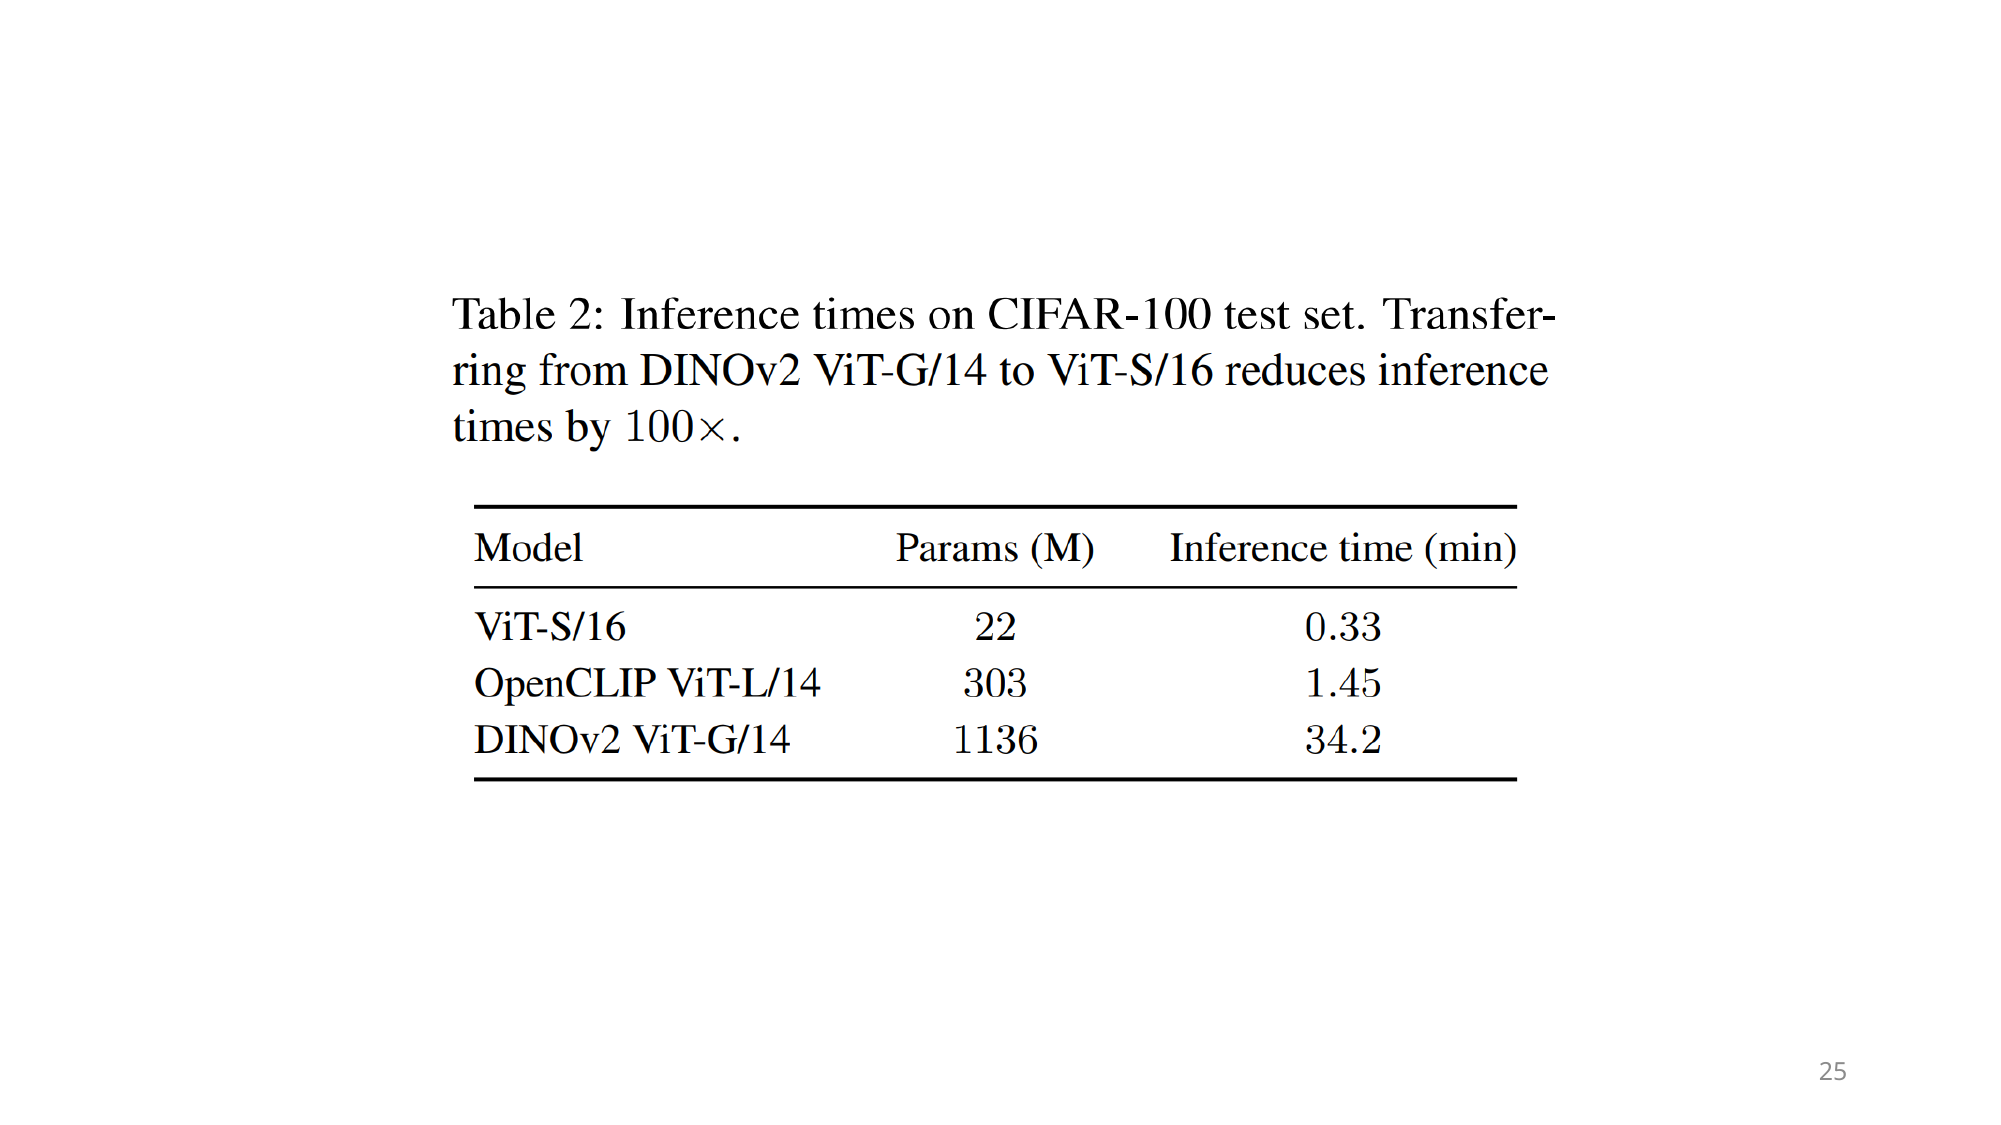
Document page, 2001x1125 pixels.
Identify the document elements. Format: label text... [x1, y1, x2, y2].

slide_number 25 [1412, 1042, 1863, 1103]
picture [440, 283, 1560, 788]
